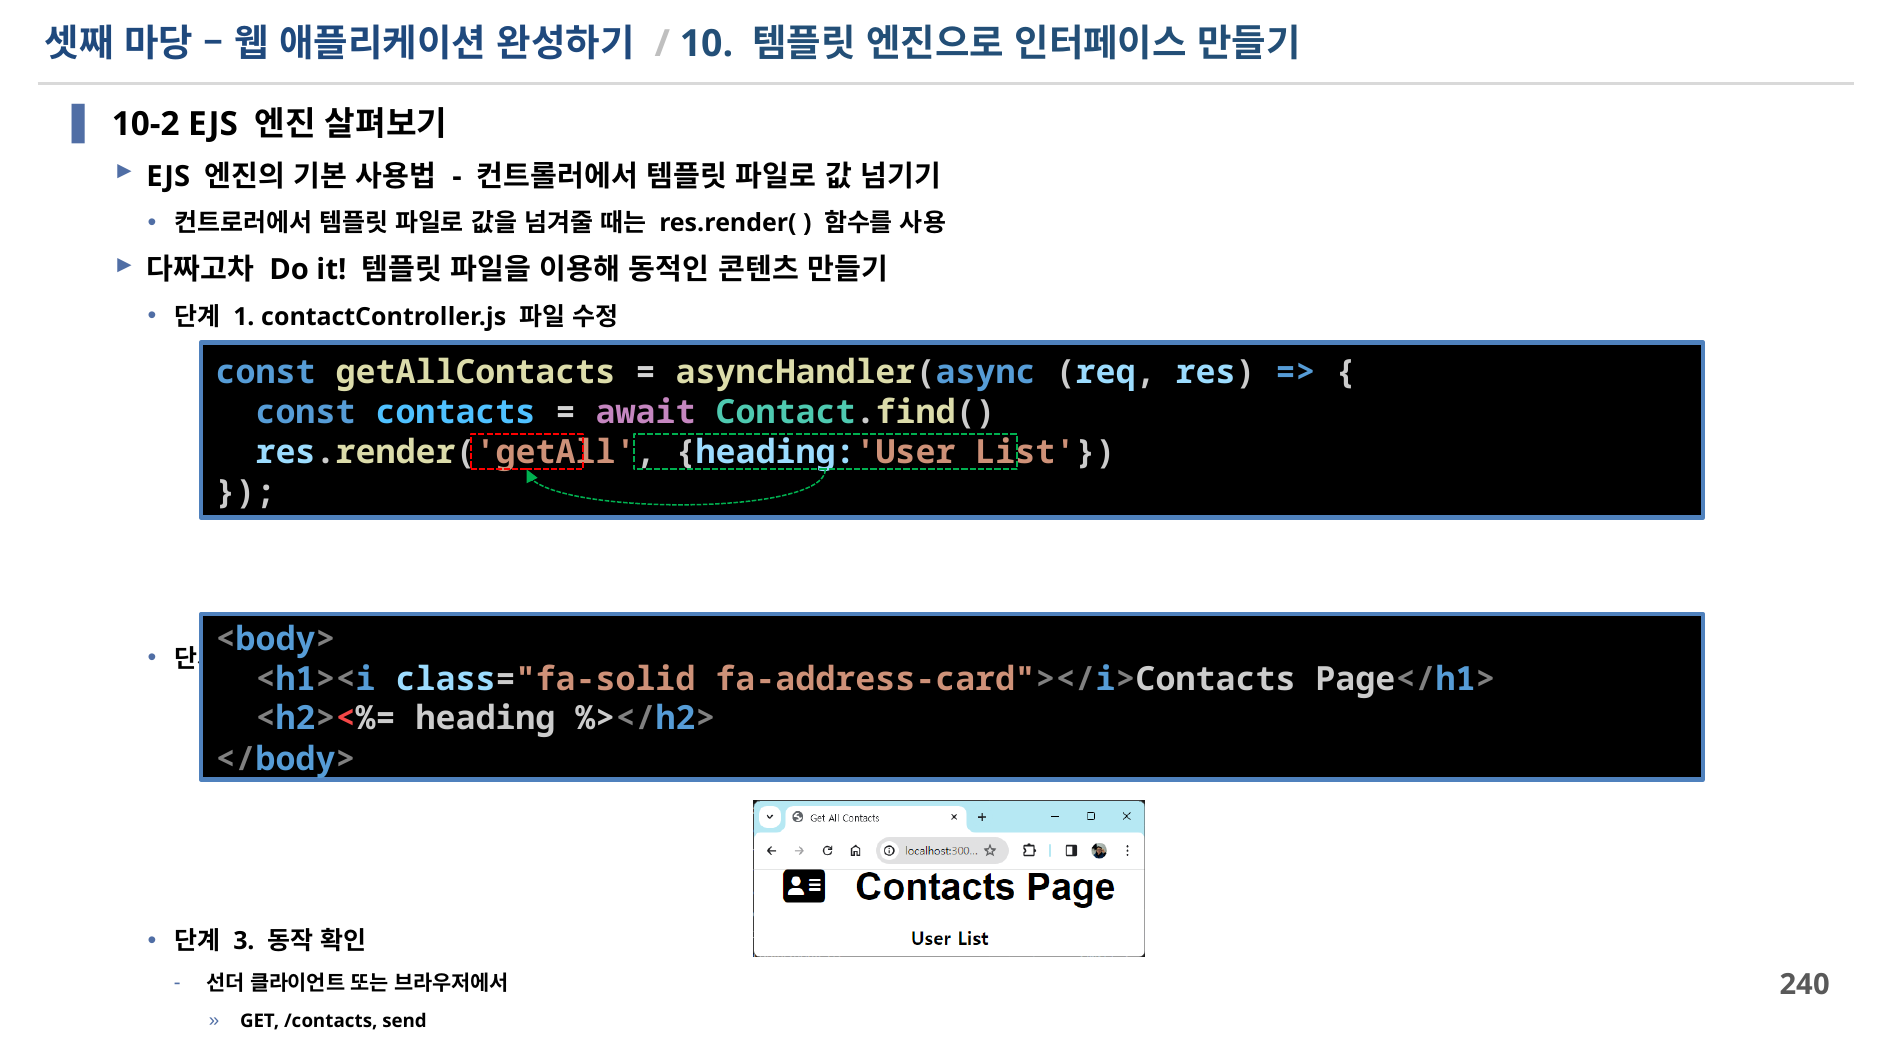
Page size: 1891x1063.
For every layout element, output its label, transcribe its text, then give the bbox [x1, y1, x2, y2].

text_box const getAllContacts = asyncHandler(async (req, res) => { const contacts = await Contact.find() res.render('getAll', {heading:'User List'}) }); [199, 340, 1705, 520]
picture [752, 800, 1146, 957]
text_box [468, 432, 585, 471]
text_box [632, 432, 1019, 471]
title 셋째 마당 – 웹 애플리케이션 완성하기 / 10. 템플릿 엔진으로 인터페이스 만들기 [29, 11, 1855, 73]
list 10-2 EJS 엔진 살펴보기 EJS 엔진의 기본 사용법 - 컨트롤러에서 템플릿 파일로 값 넘기기 컨트로러에서 템플릿 파일로 값을 넘겨줄 때는 res.render( ) 함수를 사용 다짜고차 Do it! 템플릿 파일을 이용해 동적인 콘텐츠 만들기 단계 1. contactController.js 파일 수정 단계 2. views\getAll.ejs 파일 수정 단계 3. 동작 확인 선더 클라이언트 또는 브라우저에서 GET, /contacts, send [43, 94, 1855, 506]
text_box <body> <h1><i class="fa-solid fa-address-card"></i>Contacts Page</h1> <h2><%= heading %></h2> </body> [199, 612, 1705, 782]
slide_number 240 [1703, 956, 1845, 1014]
